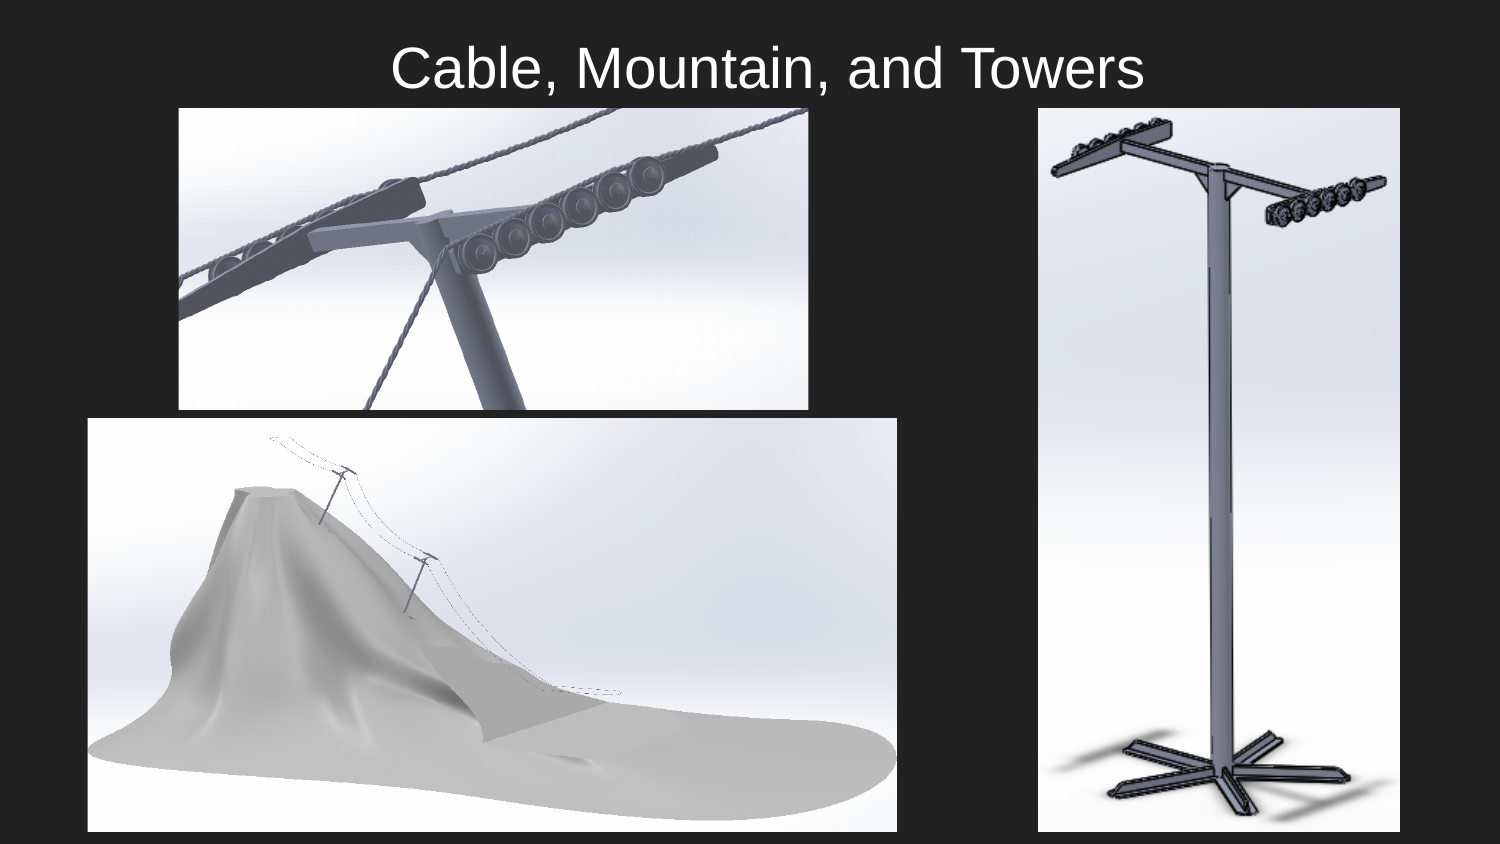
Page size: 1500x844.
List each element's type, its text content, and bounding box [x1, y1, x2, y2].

picture [178, 108, 809, 410]
picture [1038, 108, 1401, 832]
picture [87, 418, 898, 832]
title Cable, Mountain, and Towers [69, 15, 1468, 110]
